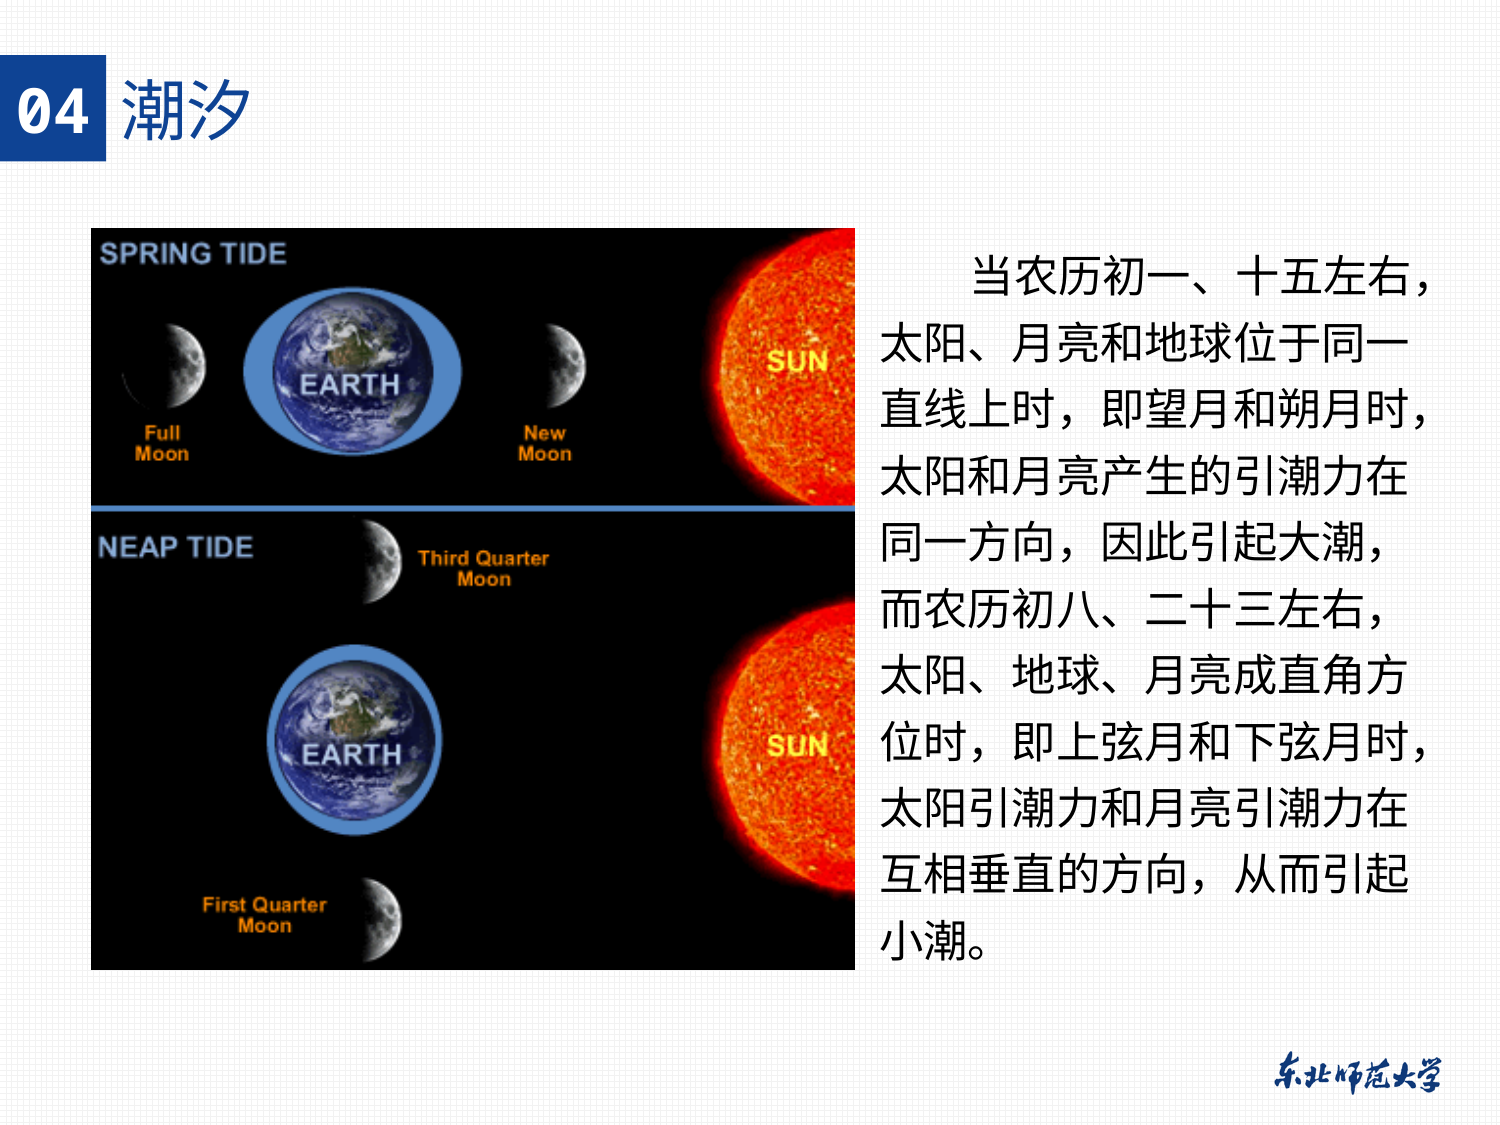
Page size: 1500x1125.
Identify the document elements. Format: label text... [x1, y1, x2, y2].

text_box 当农历初一、十五左右，太阳、月亮和地球位于同一直线上时，即望月和朔月时，太阳和月亮产生的引潮力在同一方向，因此引起大潮，而农历初八、二十三左右，太阳、地球、月亮成直角方位时，即上弦月和下弦月时，太阳引潮力和月亮引潮力在互相垂直的方向，从而引起小潮。 [864, 228, 1451, 974]
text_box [0, 55, 1275, 162]
picture [91, 228, 855, 970]
